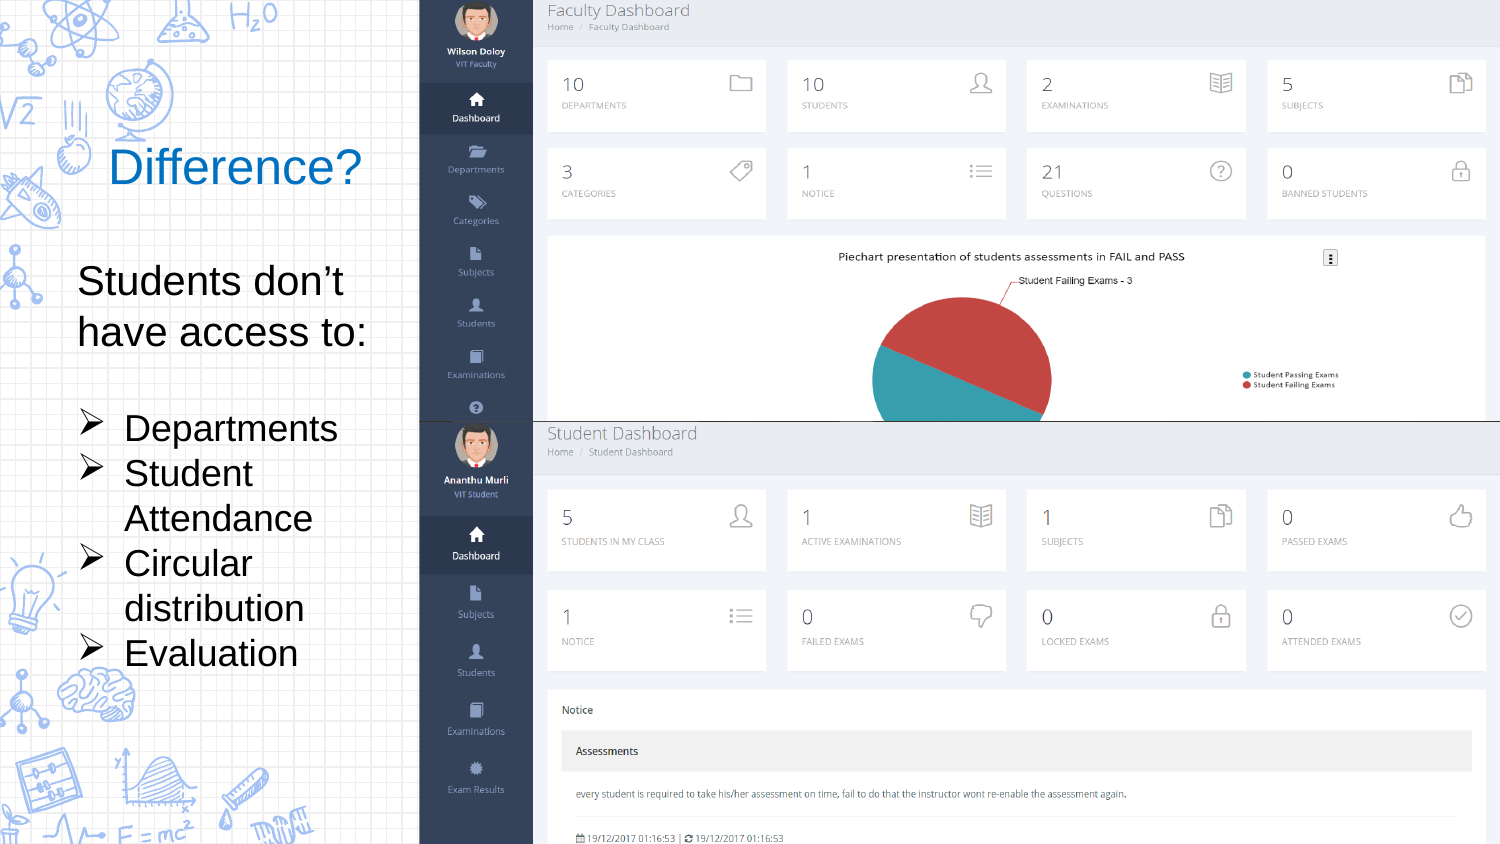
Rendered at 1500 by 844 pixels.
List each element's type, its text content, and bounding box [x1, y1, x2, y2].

picture [419, 0, 1500, 844]
text_box Difference? Students don’t have access to: Departments Student Attendance Circular distribution Evaluation [62, 126, 409, 682]
